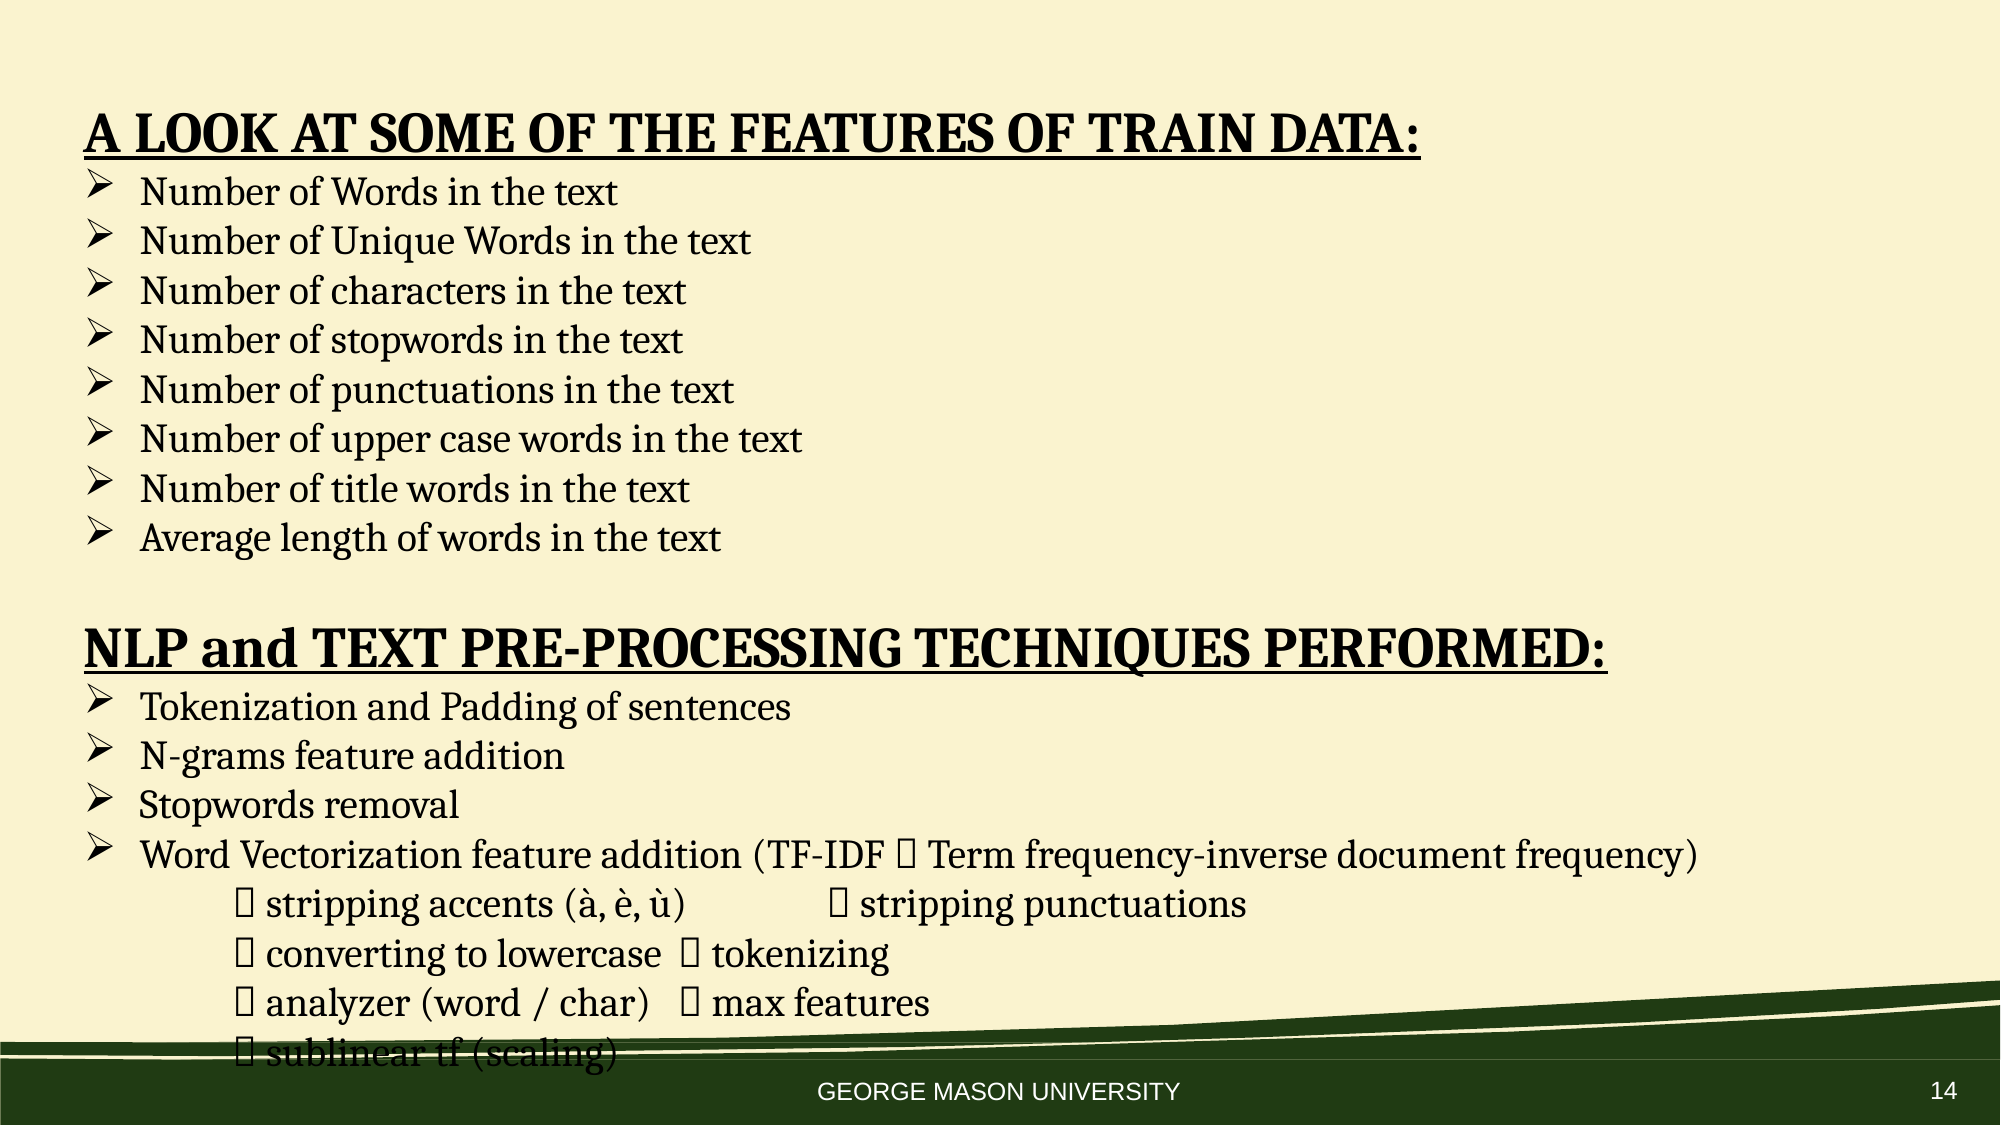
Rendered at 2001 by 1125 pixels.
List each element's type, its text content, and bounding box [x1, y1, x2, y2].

list A LOOK AT SOME OF THE FEATURES OF TRAIN DATA: Number of Words in the text Number of Unique Words in the text Number of characters in the text Number of stopwords in the text Number of punctuations in the text Number of upper case words in the text Number of title words in the text Average length of words in the text NLP and TEXT PRE-PROCESSING TECHNIQUES PERFORMED: Tokenization and Padding of sentences N-grams feature addition Stopwords removal Word Vectorization feature addition (TF-IDF  Term frequency-inverse document frequency)  stripping accents (à, è, ù)  stripping punctuations  converting to lowercase  tokenizing  analyzer (word / char)  max features  sublinear tf (scaling) [83, 94, 1877, 1078]
slide_number 14 [1925, 1076, 1975, 1105]
text_box GEORGE MASON UNIVERSITY [815, 1078, 1186, 1105]
